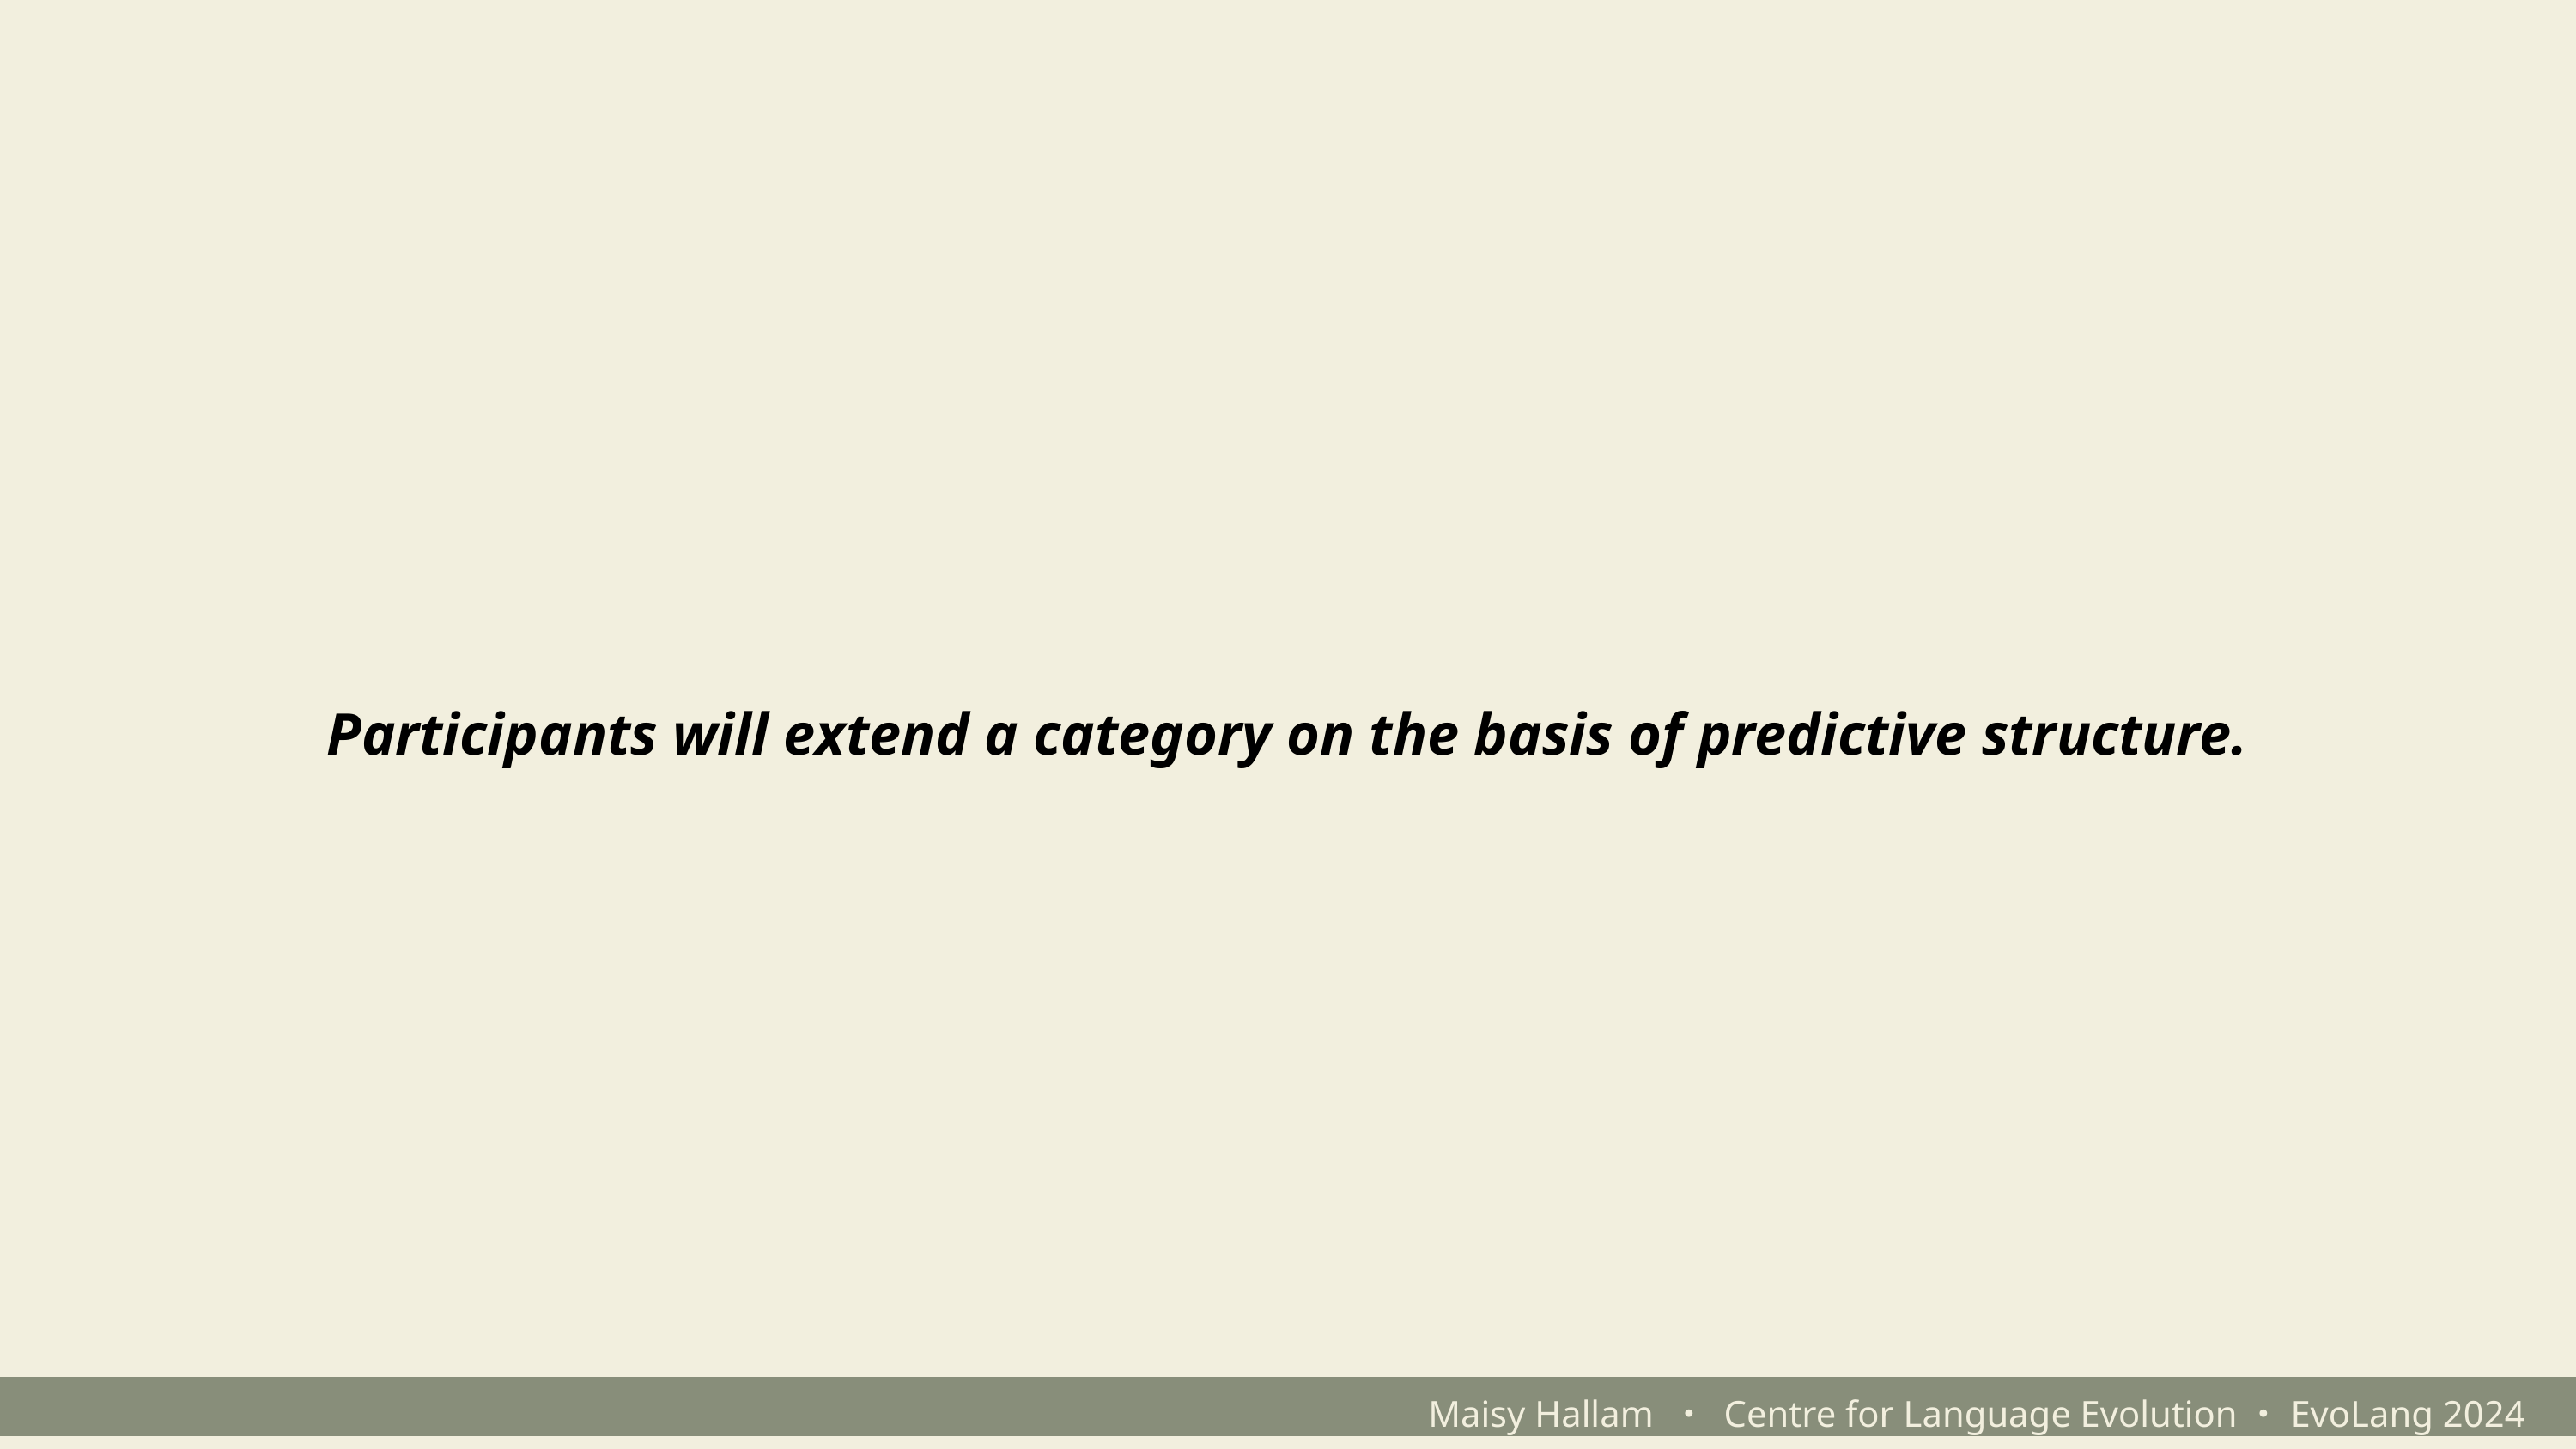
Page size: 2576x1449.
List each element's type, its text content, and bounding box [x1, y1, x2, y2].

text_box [0, 1376, 2576, 1437]
text_box Participants will extend a category on the basis of predictive structure. [226, 686, 2350, 767]
